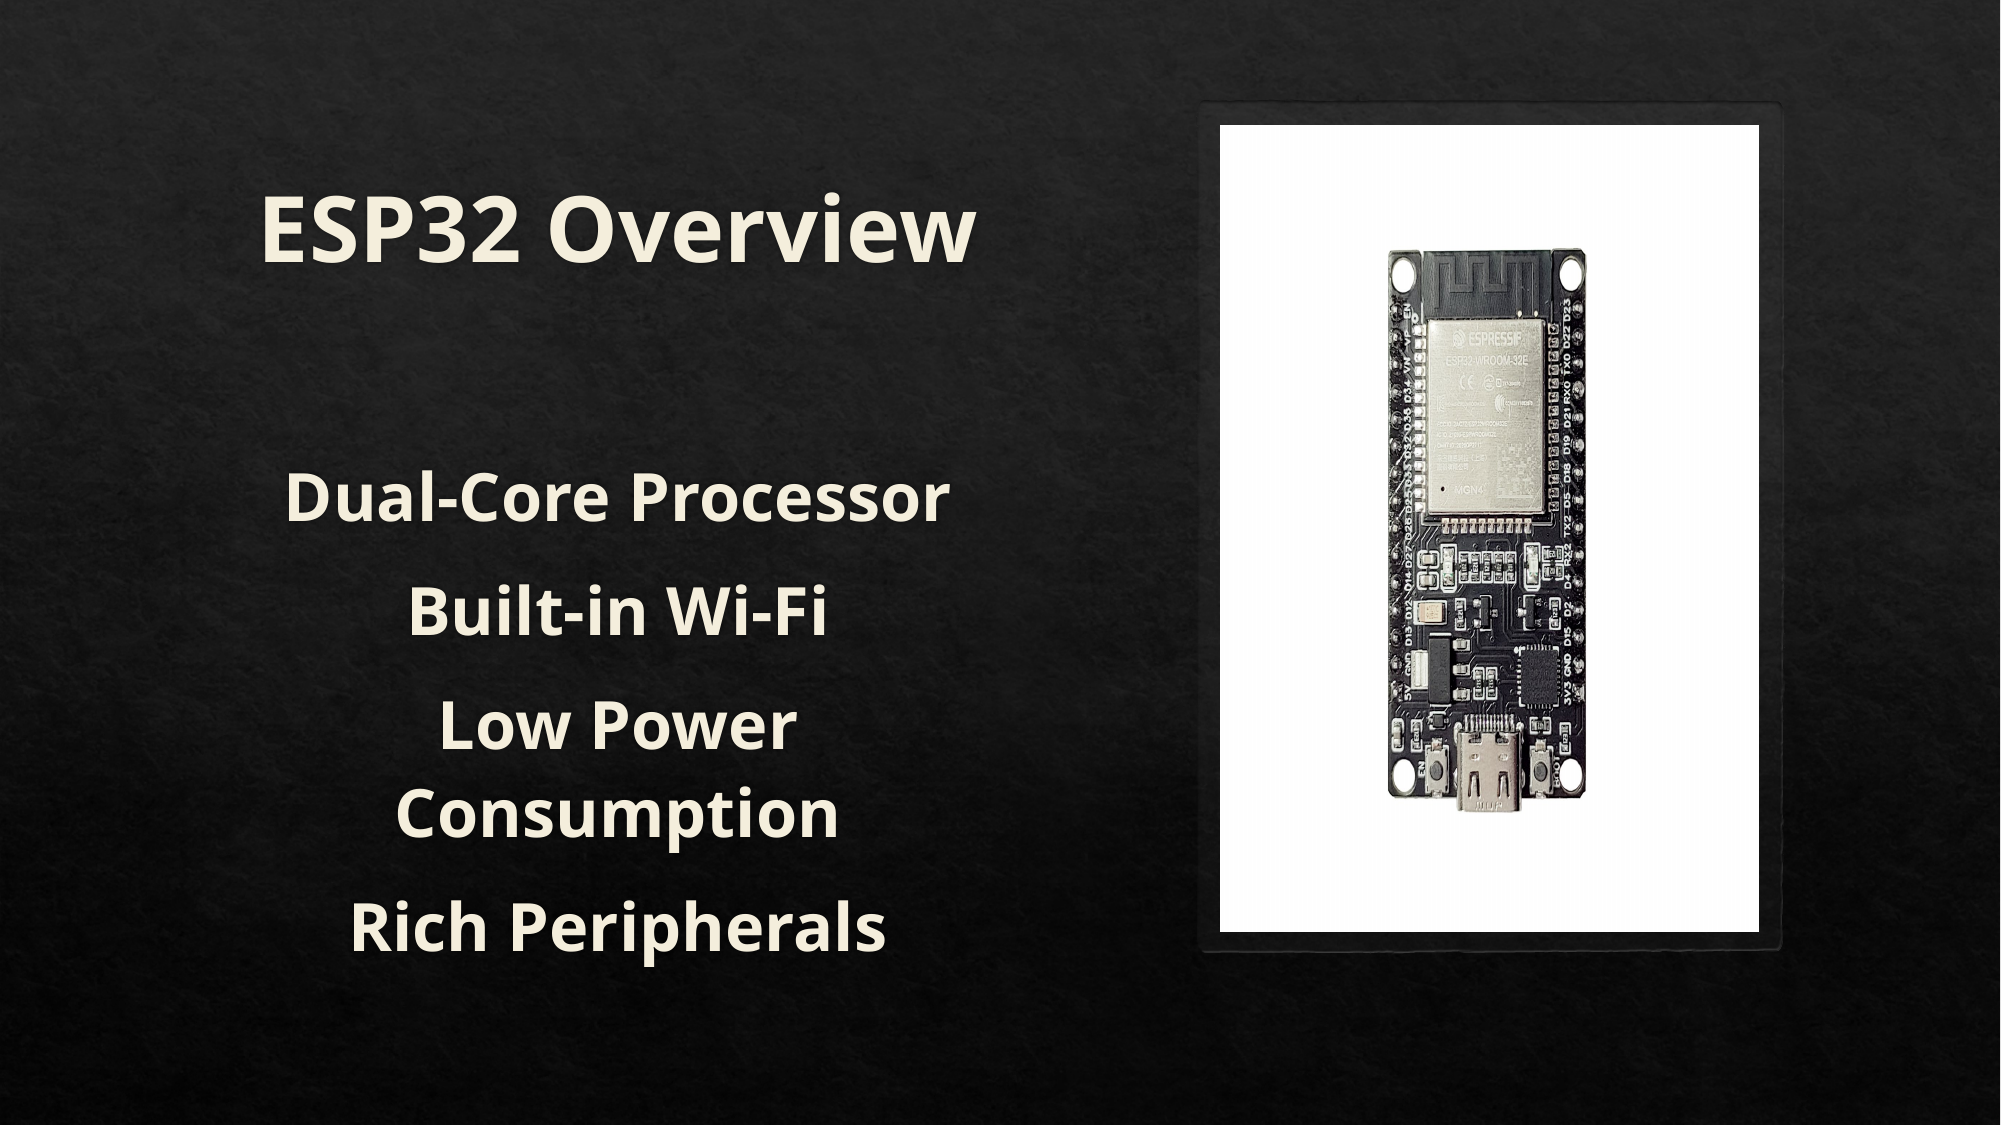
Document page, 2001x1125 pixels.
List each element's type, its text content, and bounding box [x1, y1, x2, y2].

title ESP32 Overview [149, 125, 1087, 401]
list Dual-Core Processor Built-in Wi-Fi Low Power Consumption Rich Peripherals [241, 439, 995, 954]
picture [1196, 99, 1785, 954]
